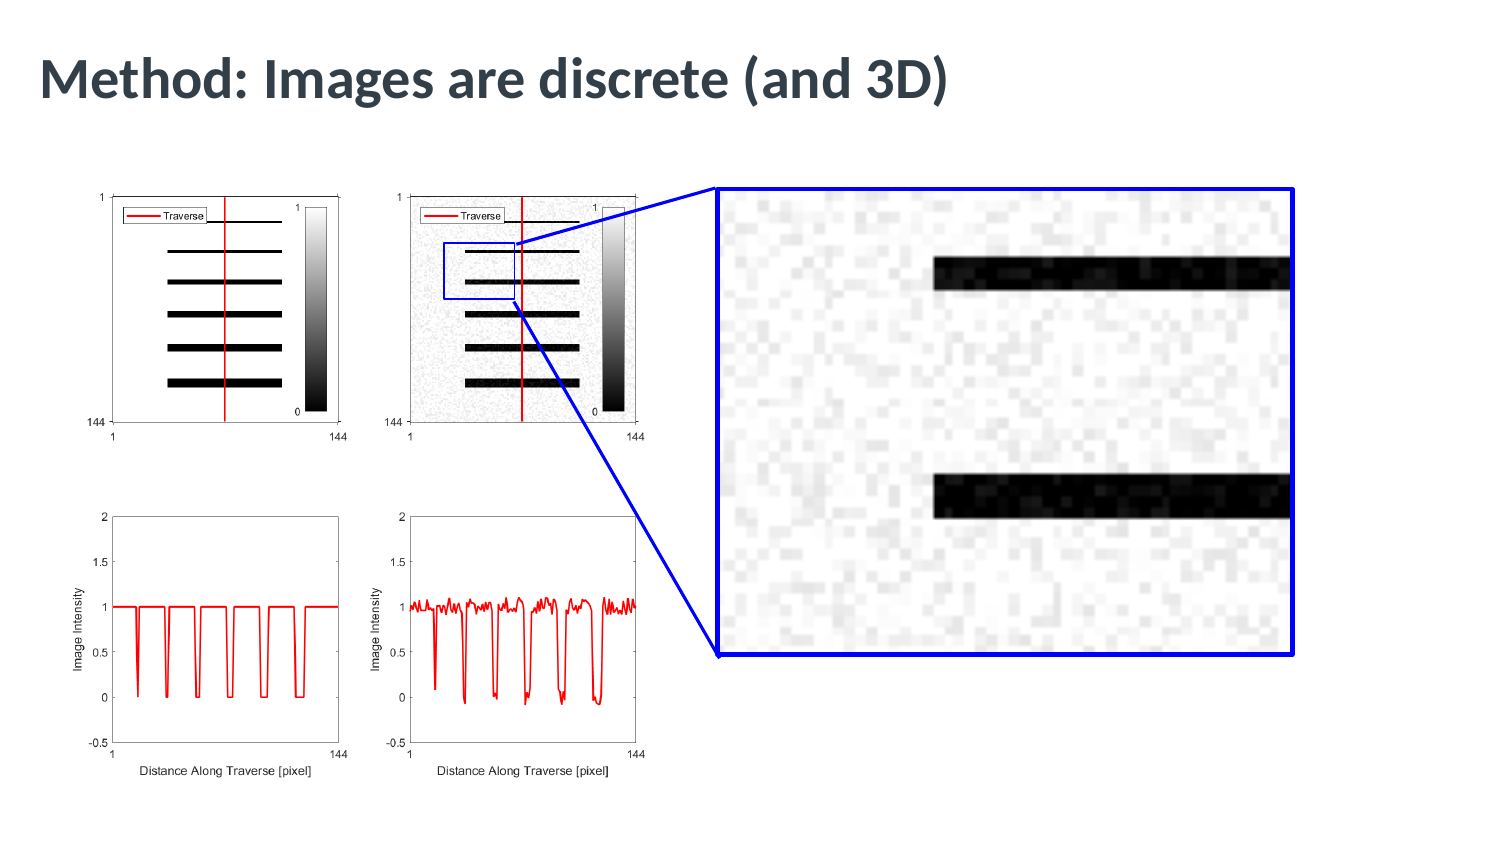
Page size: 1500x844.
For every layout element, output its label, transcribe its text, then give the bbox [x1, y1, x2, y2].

title Method: Images are discrete (and 3D) [24, 24, 1475, 119]
picture [24, 143, 701, 820]
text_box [513, 301, 720, 659]
picture [719, 191, 1291, 653]
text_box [516, 187, 716, 245]
